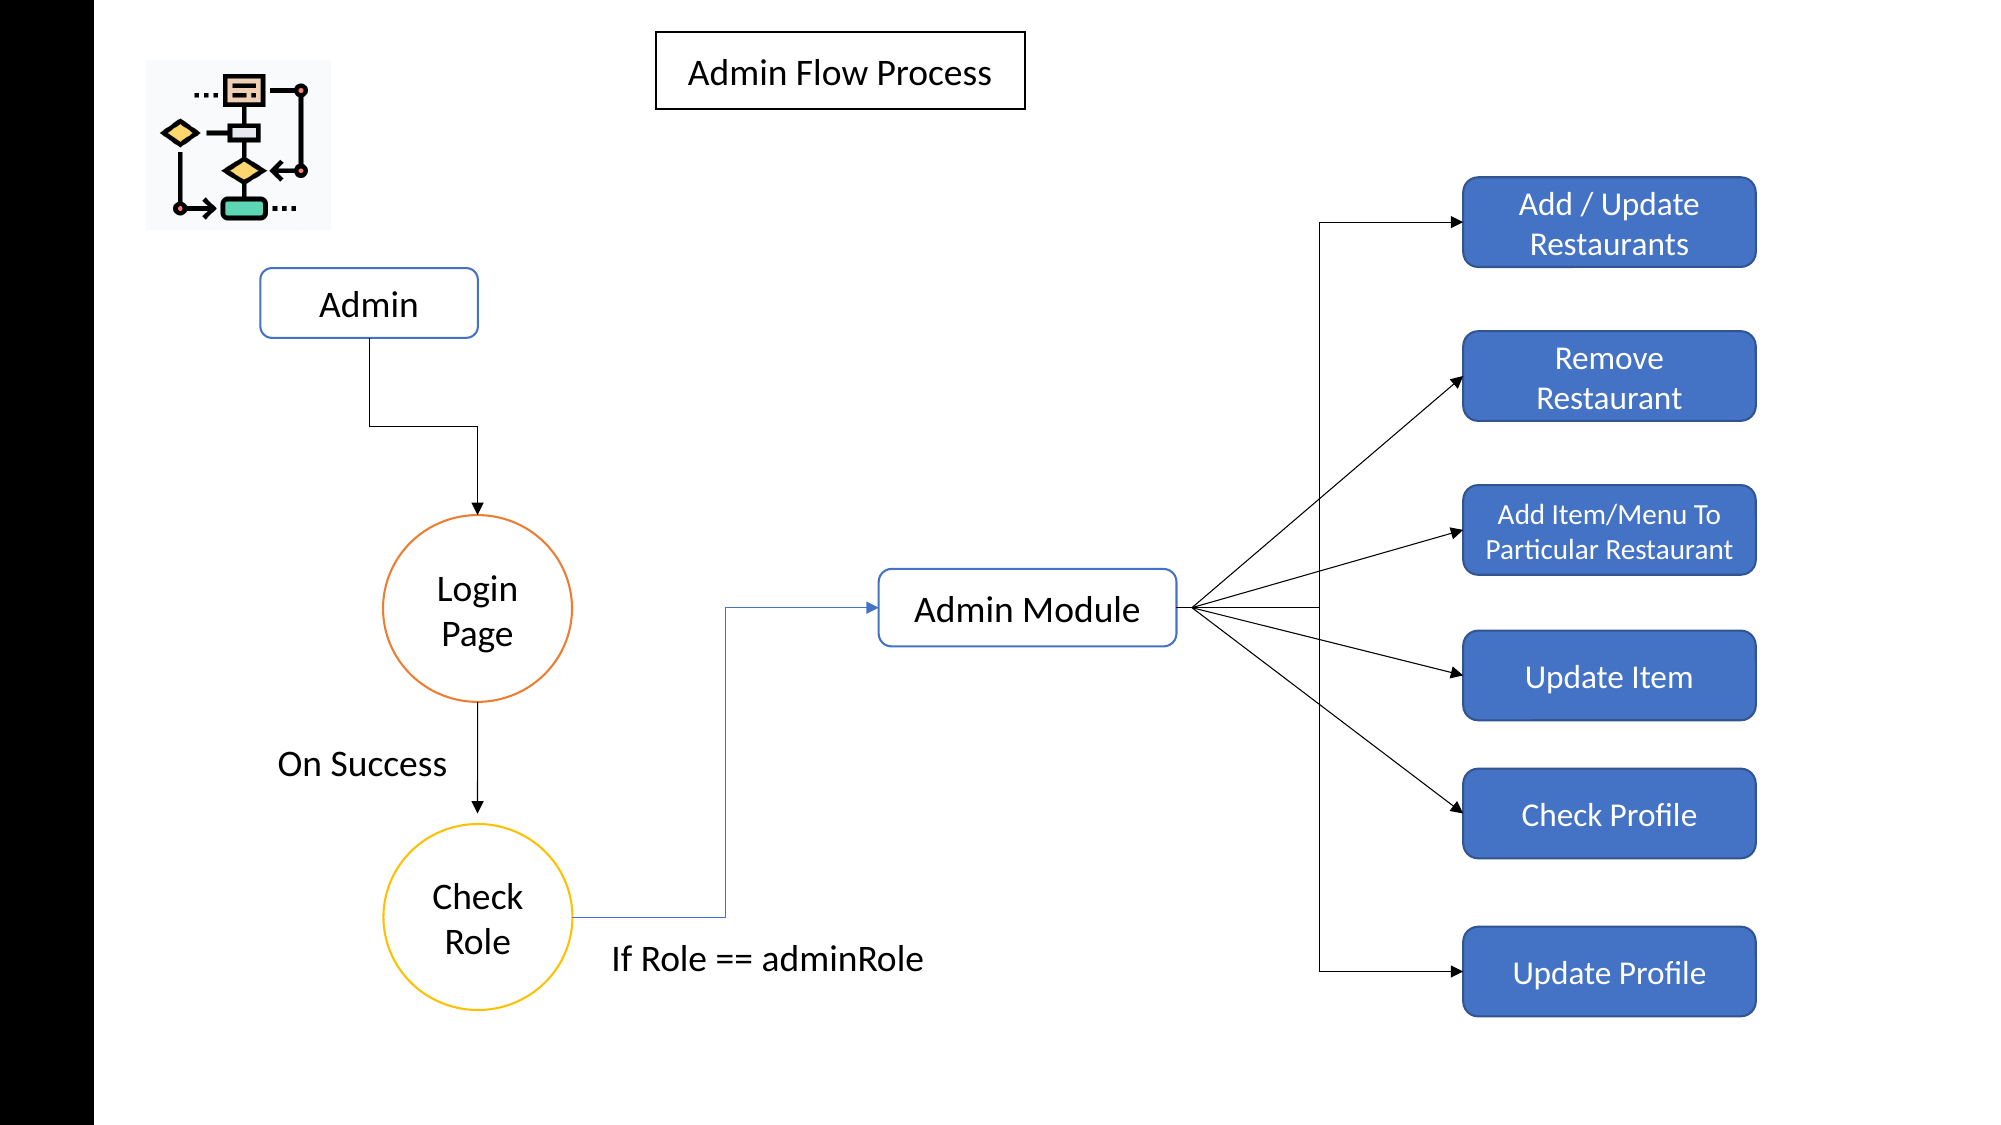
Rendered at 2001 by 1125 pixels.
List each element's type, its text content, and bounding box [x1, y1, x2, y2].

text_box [572, 607, 879, 918]
text_box On Success [262, 731, 467, 792]
text_box Add Item/Menu To Particular Restaurant [1464, 484, 1757, 576]
text_box Update Item [1464, 629, 1757, 722]
text_box Admin [259, 267, 479, 339]
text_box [1176, 222, 1464, 607]
picture [146, 60, 331, 230]
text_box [1176, 607, 1464, 972]
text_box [1191, 676, 1464, 814]
text_box Check Profile [1464, 767, 1757, 860]
text_box [0, 0, 94, 1125]
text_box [334, 372, 512, 481]
text_box Check Role [382, 822, 574, 1012]
text_box Admin Module [877, 567, 1176, 648]
text_box Add / Update Restaurants [1462, 176, 1757, 269]
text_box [1191, 607, 1464, 676]
text_box Remove Restaurant [1464, 330, 1757, 422]
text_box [1191, 376, 1464, 529]
text_box Admin Flow Process [655, 31, 1026, 110]
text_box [1191, 529, 1464, 607]
text_box Login Page [381, 514, 574, 703]
text_box Update Profile [1462, 925, 1757, 1018]
text_box If Role == adminRole [596, 926, 960, 987]
